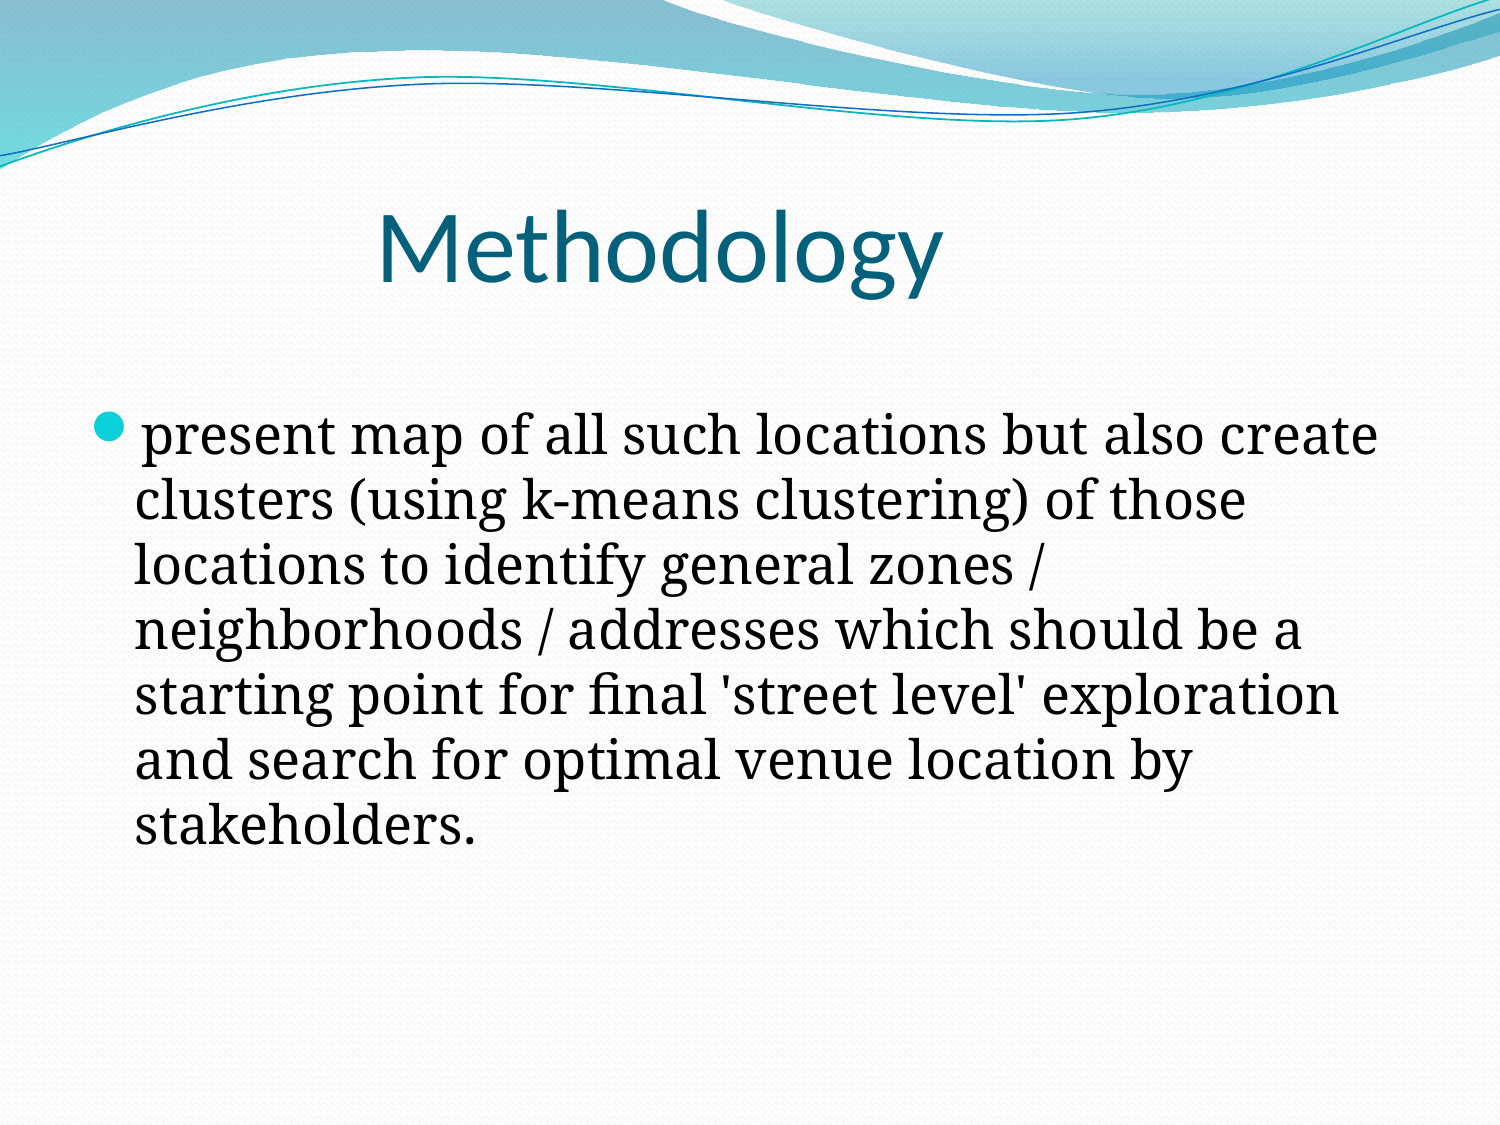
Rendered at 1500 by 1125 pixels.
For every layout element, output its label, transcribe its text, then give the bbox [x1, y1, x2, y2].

title Methodology [75, 115, 1425, 303]
list present map of all such locations but also create clusters (using k-means clustering) of those locations to identify general zones / neighborhoods / addresses which should be a starting point for final 'street level' exploration and search for optimal venue location by stakeholders. [75, 317, 1425, 1038]
